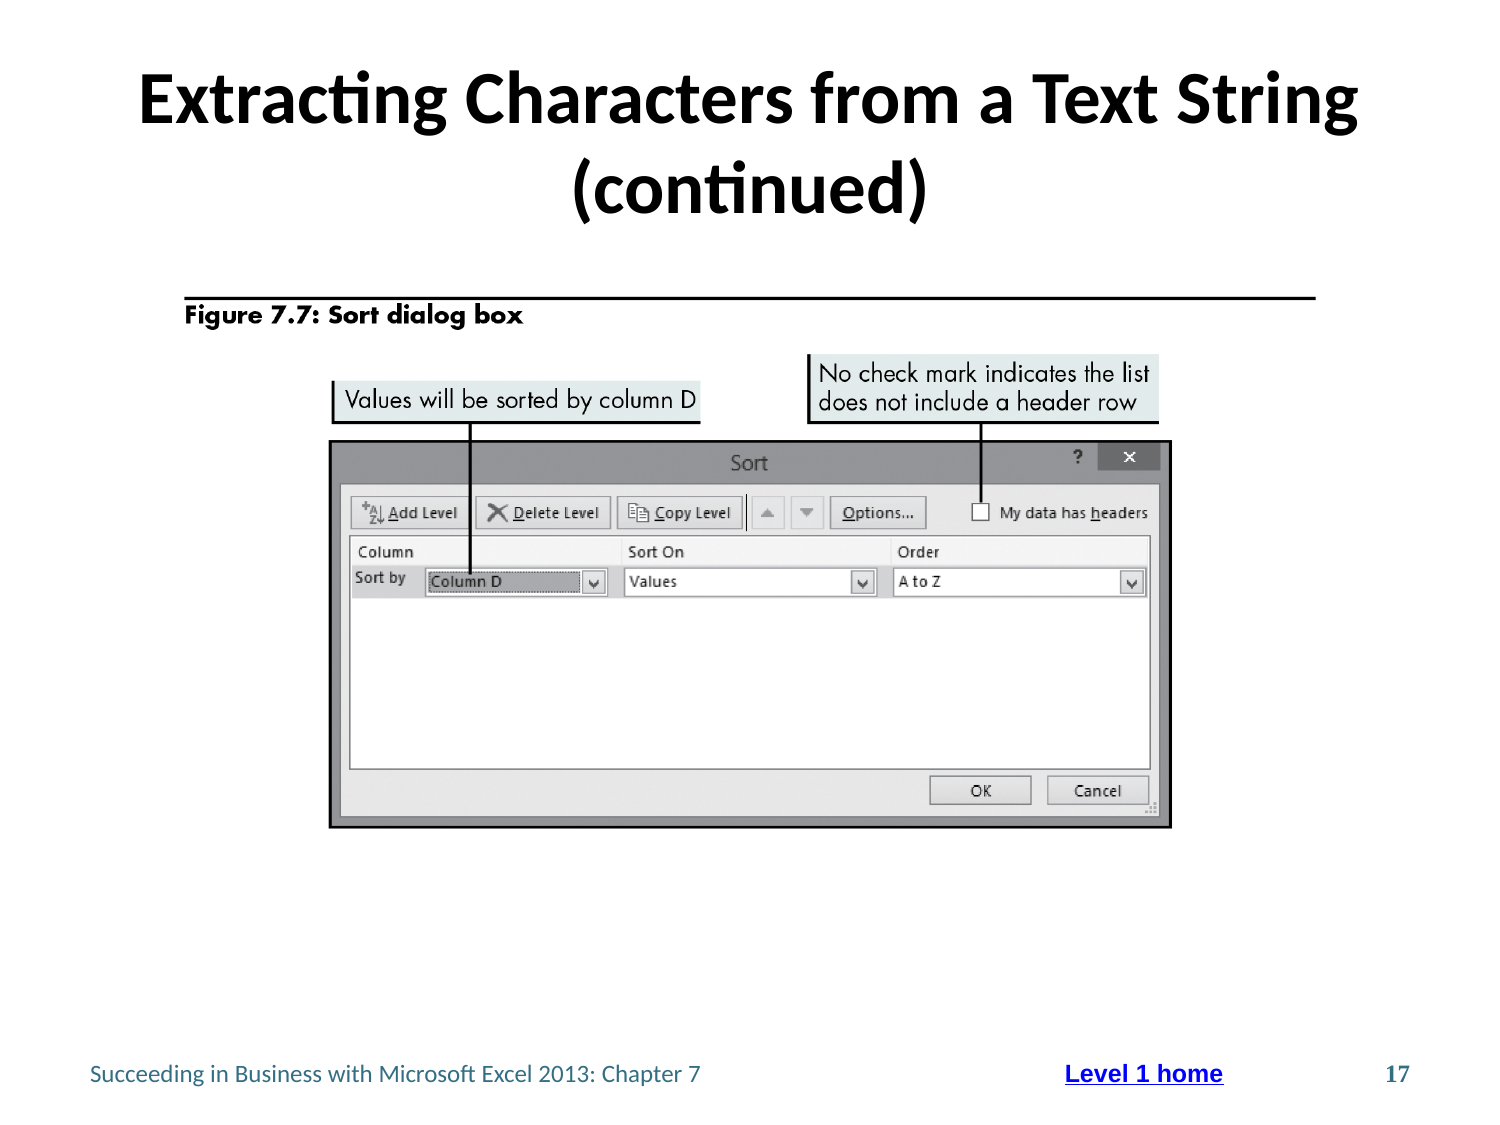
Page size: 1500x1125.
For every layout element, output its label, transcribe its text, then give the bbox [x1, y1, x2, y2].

slide_number 17 [1074, 1042, 1425, 1103]
footer Succeeding in Business with Microsoft Excel 2013: Chapter 7 [75, 1042, 963, 1103]
picture [184, 296, 1316, 829]
title Extracting Characters from a Text String (continued) [75, 45, 1425, 233]
text_box Level 1 home [1049, 1050, 1288, 1095]
